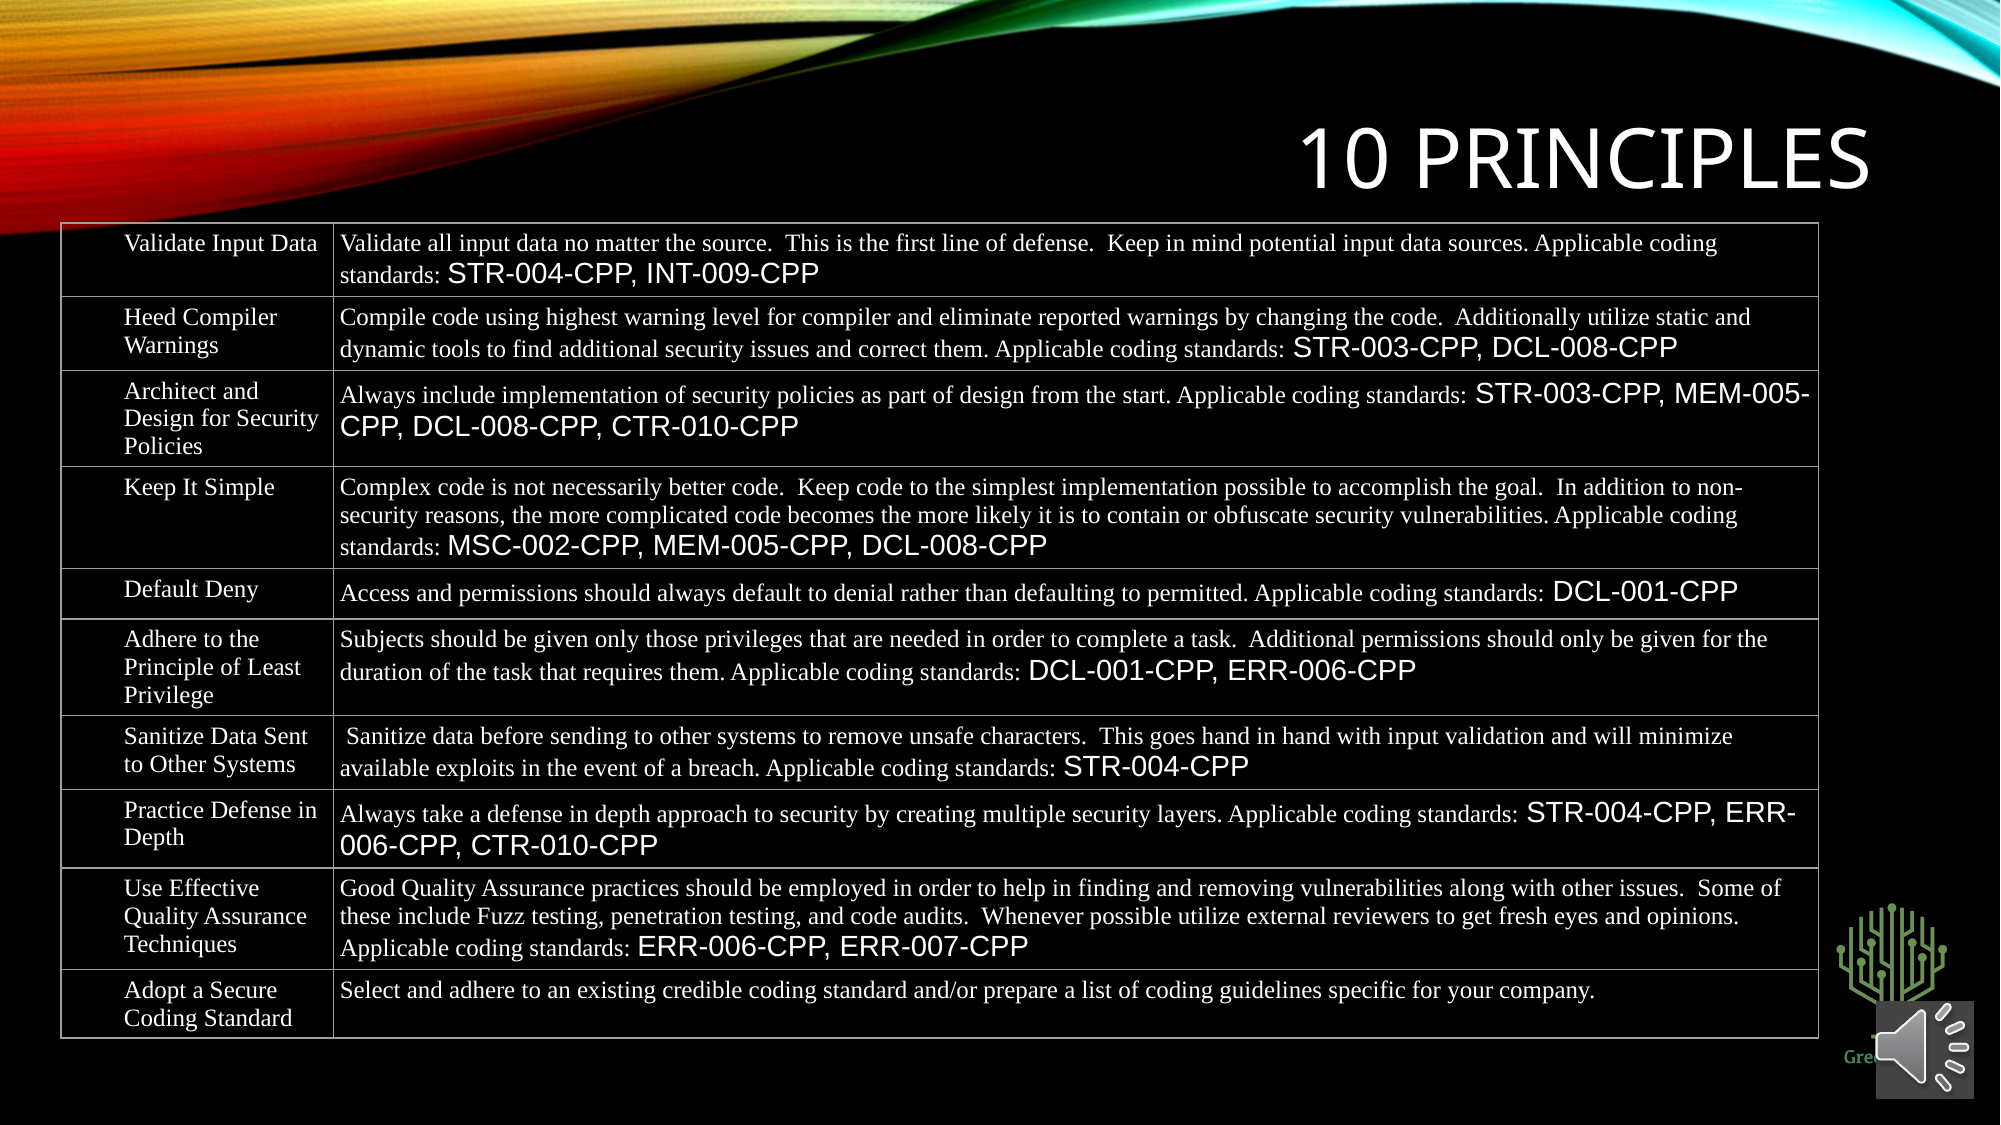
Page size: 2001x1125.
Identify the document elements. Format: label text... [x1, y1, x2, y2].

table_cell Select and adhere to an existing credible coding standard and/or prepare a list of coding guidelines specific for your company. [334, 970, 1812, 1037]
table_cell Heed Compiler Warnings [62, 297, 333, 370]
table_cell Practice Defense in Depth [62, 790, 333, 867]
table_cell Always include implementation of security policies as part of design from the start. Applicable coding standards: STR-003-CPP, MEM-005-CPP, DCL-008-CPP, CTR-010-CPP [334, 371, 1818, 466]
table_cell Always take a defense in depth approach to security by creating multiple security layers. Applicable coding standards: STR-004-CPP, ERR-006-CPP, CTR-010-CPP [334, 790, 1818, 867]
table_cell Access and permissions should always default to denial rather than defaulting to permitted. Applicable coding standards: DCL-001-CPP [334, 569, 1818, 618]
table_cell Good Quality Assurance practices should be employed in order to help in finding and removing vulnerabilities along with other issues. Some of these include Fuzz testing, penetration testing, and code audits. Whenever possible utilize external reviewers to get fresh eyes and opinions. Applicable coding standards: ERR-006-CPP, ERR-007-CPP [334, 869, 1818, 969]
table_cell Adopt a Secure Coding Standard [62, 970, 333, 1037]
table_cell Sanitize data before sending to other systems to remove unsafe characters. This goes hand in hand with input validation and will minimize available exploits in the event of a breach. Applicable coding standards: STR-004-CPP [334, 716, 1818, 789]
table_header Validate Input Data [62, 224, 333, 296]
table_cell Default Deny [62, 569, 333, 618]
table_cell Adhere to the Principle of Least Privilege [62, 620, 333, 715]
table_header Validate all input data no matter the source. This is the first line of defense. Keep in mind potential input data sources. Applicable coding standards: STR-004-CPP, INT-009-CPP [334, 224, 1818, 296]
table_cell Sanitize Data Sent to Other Systems [62, 716, 333, 789]
table_cell Use Effective Quality Assurance Techniques [62, 869, 333, 969]
picture [0, 0, 2000, 237]
table_cell Subjects should be given only those privileges that are needed in order to complete a task. Additional permissions should only be given for the duration of the task that requires them. Applicable coding standards: DCL-001-CPP, ERR-006-CPP [334, 620, 1818, 715]
table_cell Complex code is not necessarily better code. Keep code to the simplest implementation possible to accomplish the goal. In addition to non-security reasons, the more complicated code becomes the more likely it is to contain or obfuscate security vulnerabilities. Applicable coding standards: MSC-002-CPP, MEM-005-CPP, DCL-008-CPP [334, 467, 1818, 568]
table_cell Compile code using highest warning level for compiler and eliminate reported warnings by changing the code. Additionally utilize static and dynamic tools to find additional security issues and correct them. Applicable coding standards: STR-003-CPP, DCL-008-CPP [334, 297, 1818, 370]
title 10 PRINCIPLES [474, 55, 1888, 268]
picture [1817, 892, 1976, 1101]
table_cell Keep It Simple [62, 467, 333, 568]
table_cell Architect and Design for Security Policies [62, 371, 333, 466]
